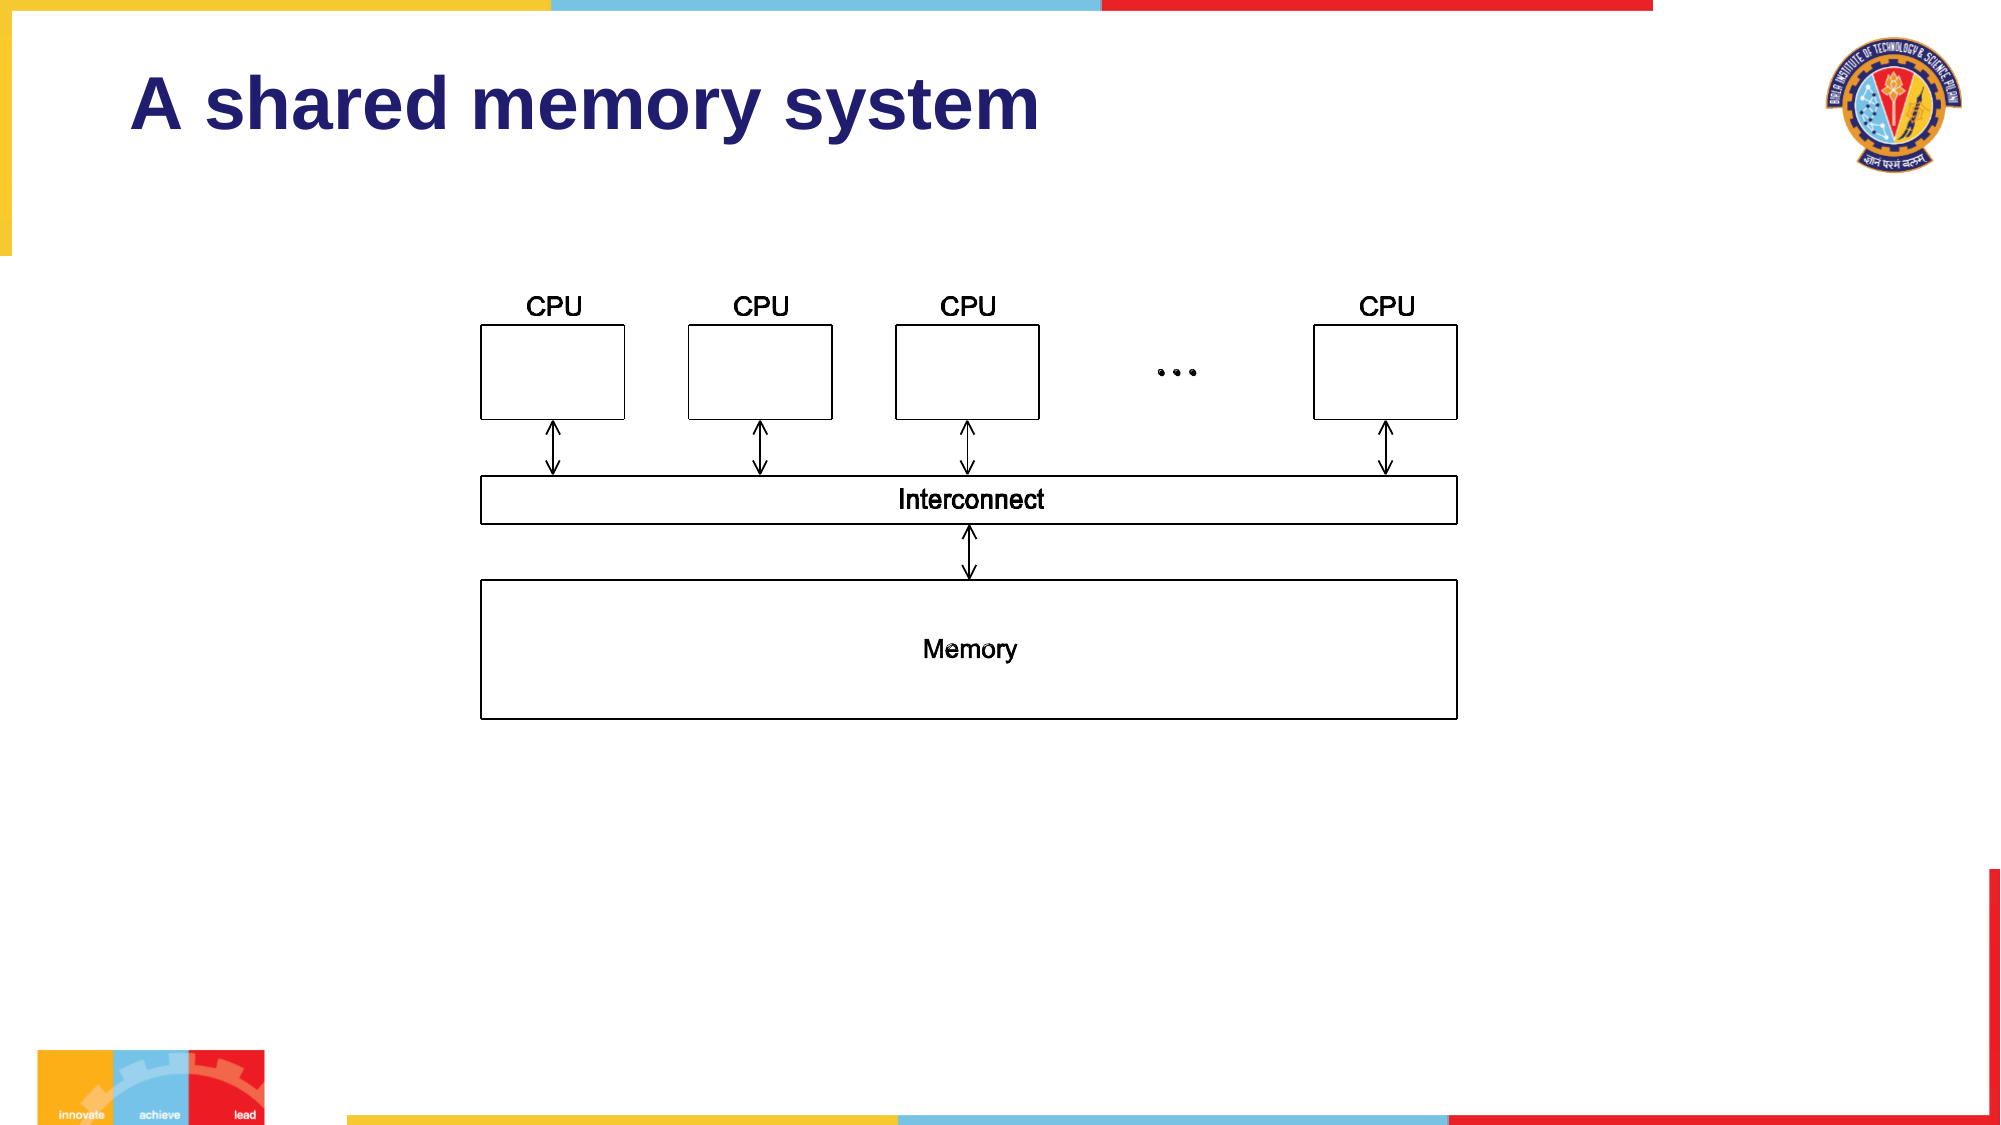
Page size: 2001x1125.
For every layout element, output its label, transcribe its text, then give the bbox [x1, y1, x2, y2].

picture [941, 295, 995, 317]
picture [37, 1049, 265, 1125]
picture [734, 295, 788, 317]
picture [1360, 295, 1414, 317]
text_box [480, 323, 1459, 721]
title A shared memory system [127, 52, 1873, 243]
picture [1825, 37, 1962, 174]
picture [347, 869, 2000, 1125]
picture [526, 295, 581, 317]
picture [0, 0, 1653, 256]
